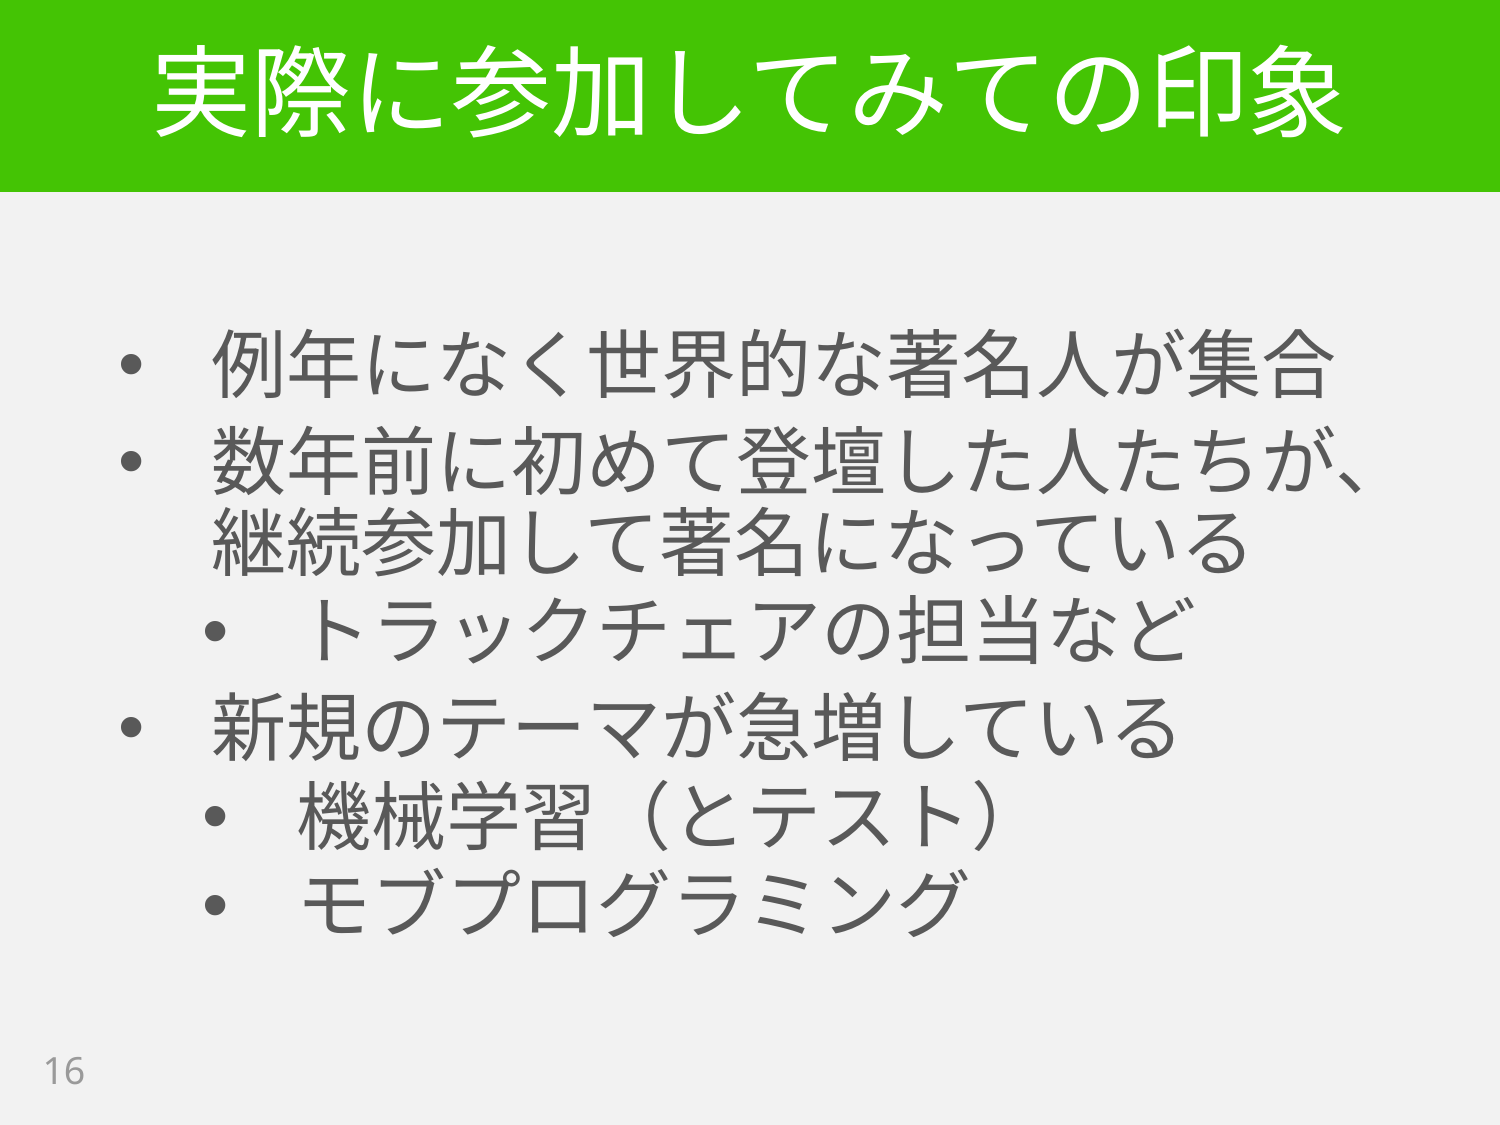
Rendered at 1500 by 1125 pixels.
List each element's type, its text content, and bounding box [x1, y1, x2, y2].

slide_number 16 [27, 1042, 146, 1102]
title 実際に参加してみての印象 [0, 53, 1500, 140]
list 例年になく世界的な著名人が集合 数年前に初めて登壇した人たちが、継続参加して著名になっている トラックチェアの担当など 新規のテーマが急増している 機械学習（とテスト） モブプログラミング [103, 277, 1397, 1000]
